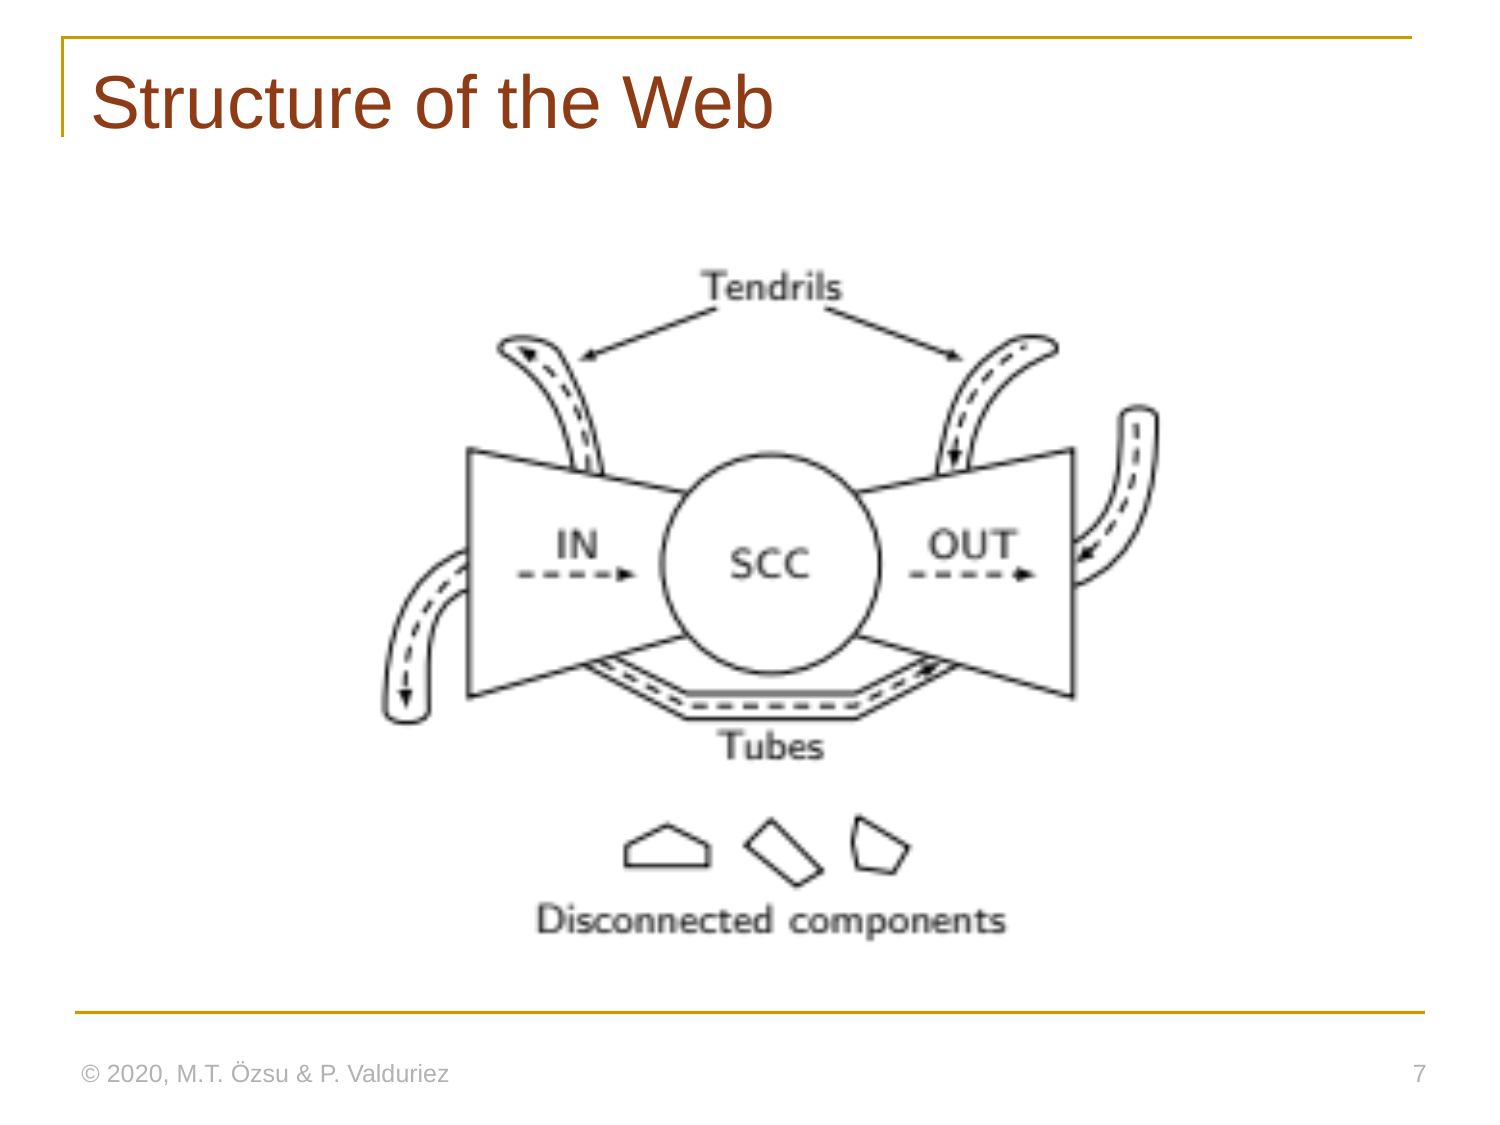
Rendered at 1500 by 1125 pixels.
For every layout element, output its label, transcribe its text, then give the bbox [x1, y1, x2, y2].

footer © 2020, M.T. Özsu & P. Valduriez [66, 1042, 573, 1103]
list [371, 255, 1183, 965]
slide_number 7 [1104, 1042, 1442, 1103]
title Structure of the Web [74, 45, 1426, 233]
